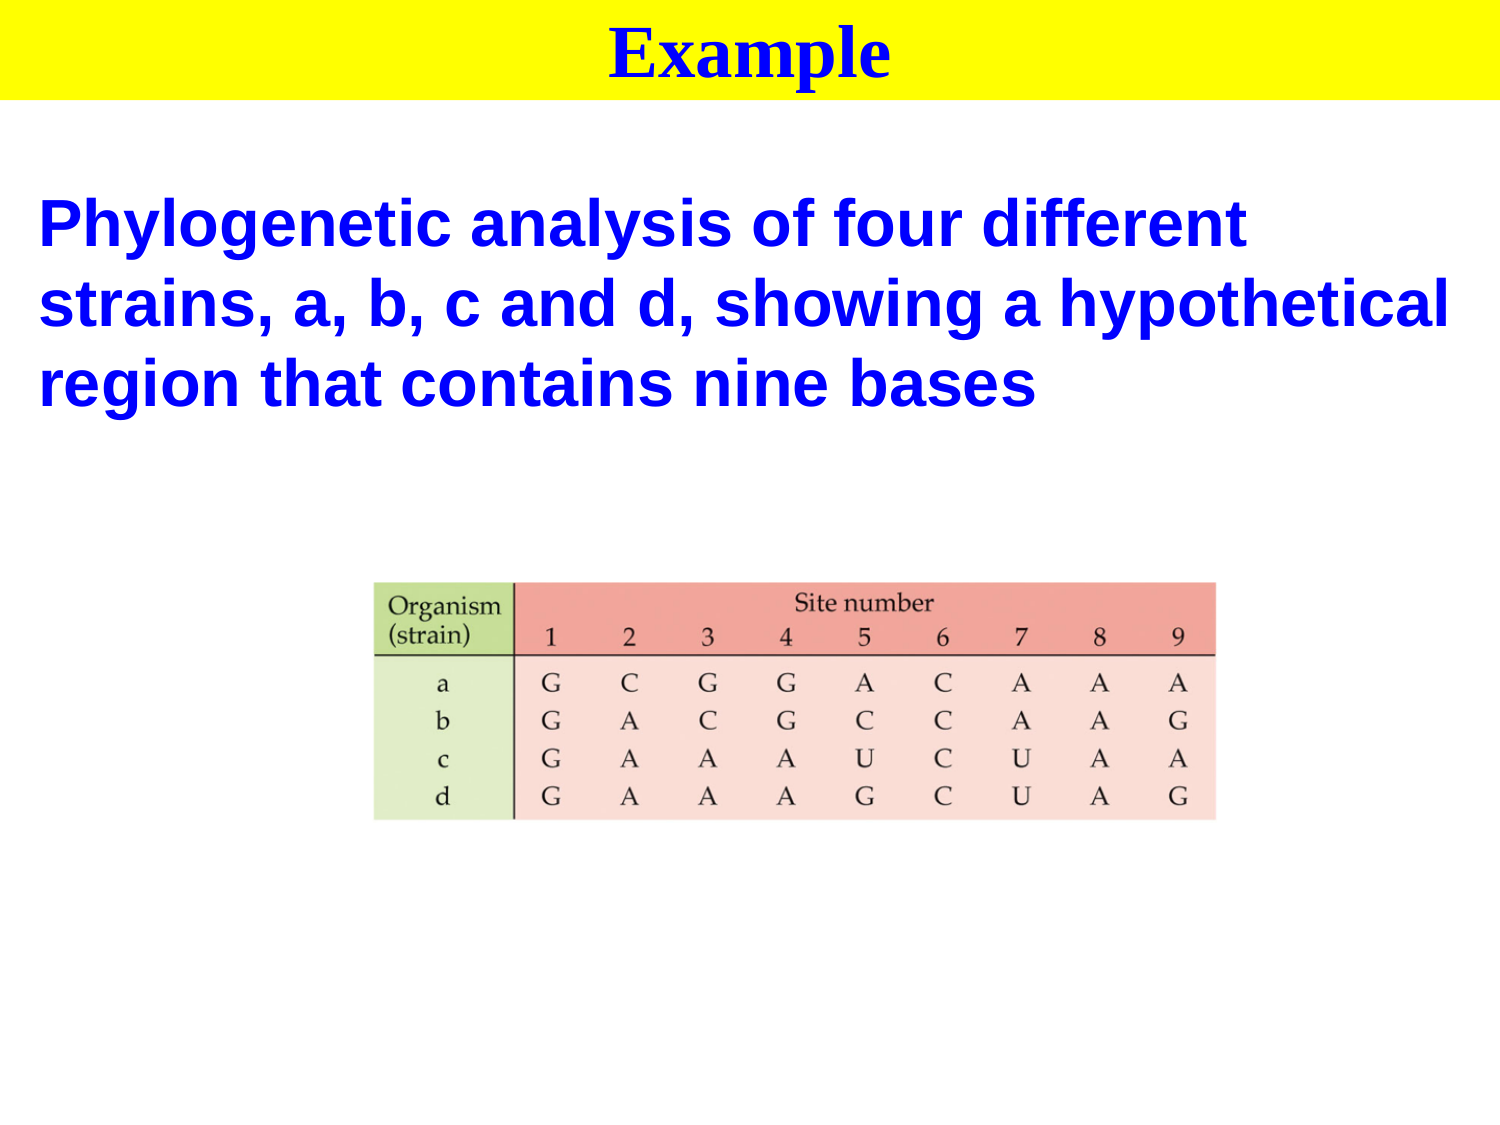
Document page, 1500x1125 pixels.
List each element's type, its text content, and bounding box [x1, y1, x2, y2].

picture [372, 582, 1218, 823]
text_box Phylogenetic analysis of four different strains, a, b, c and d, showing a hypothetical region that contains nine bases [23, 172, 1500, 428]
text_box Example [0, 0, 1500, 101]
